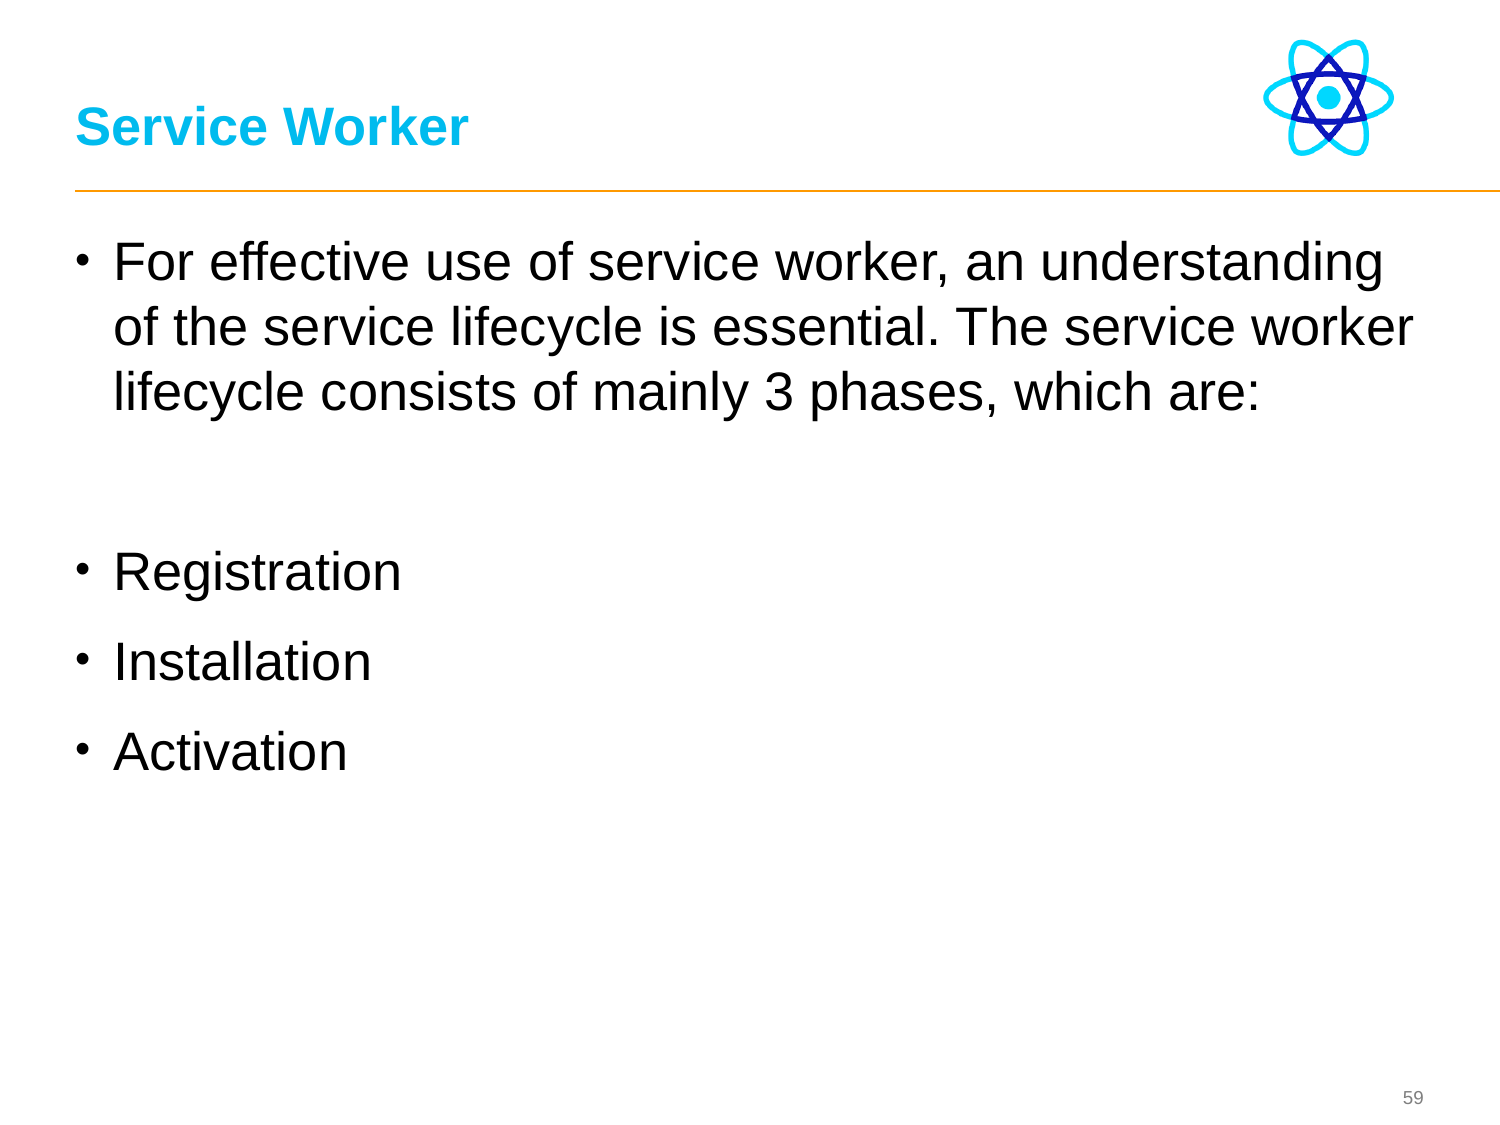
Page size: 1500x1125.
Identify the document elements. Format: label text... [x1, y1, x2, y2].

list For effective use of service worker, an understanding of the service lifecycle is essential. The service worker lifecycle consists of mainly 3 phases, which are: Registration Installation Activation [75, 226, 1425, 1018]
title Service Worker [75, 27, 1422, 157]
